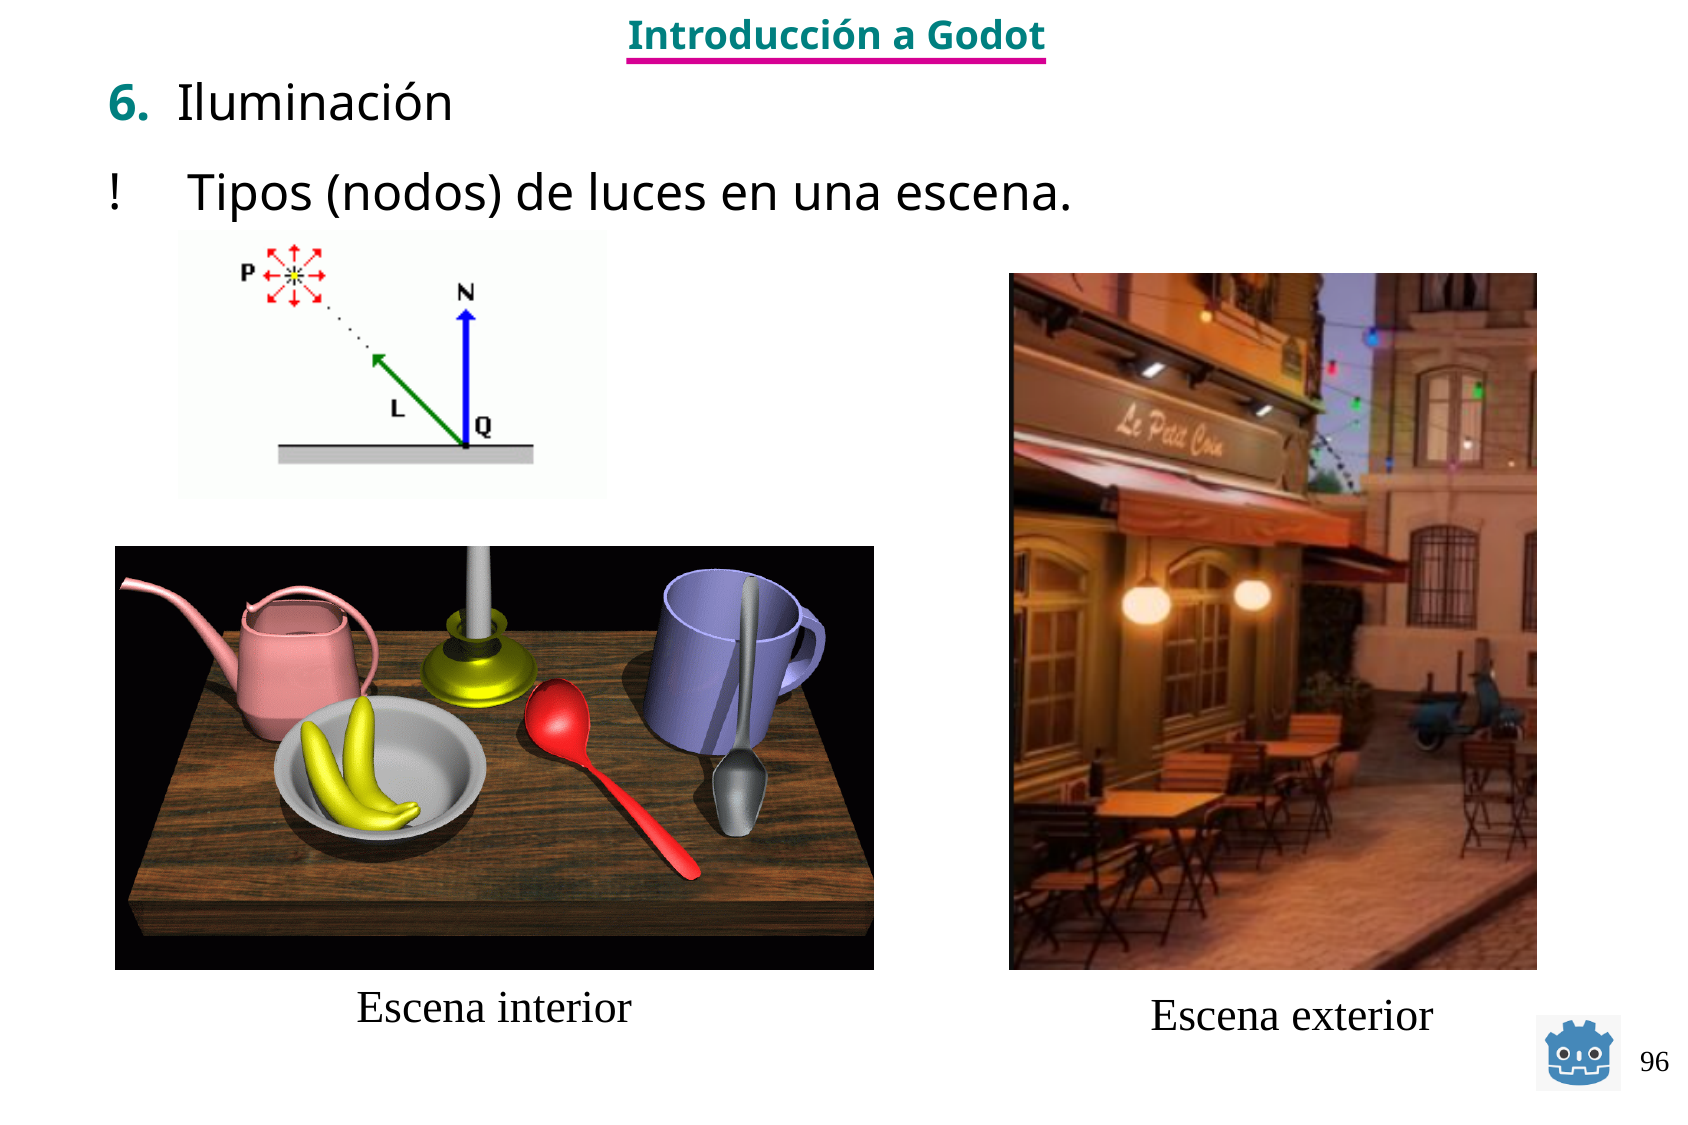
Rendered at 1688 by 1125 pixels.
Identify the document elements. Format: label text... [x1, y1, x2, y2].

picture [115, 546, 874, 970]
text_box Introducción a Godot [149, 0, 1525, 61]
text_box Escena interior [341, 978, 648, 1040]
text_box Escena exterior [1135, 979, 1450, 1047]
picture [1535, 1015, 1621, 1091]
text_box 6. Iluminación Tipos (nodos) de luces en una escena. [91, 61, 1579, 250]
picture [1009, 272, 1537, 970]
slide_number 96 [1482, 1034, 1685, 1110]
picture [177, 230, 607, 499]
